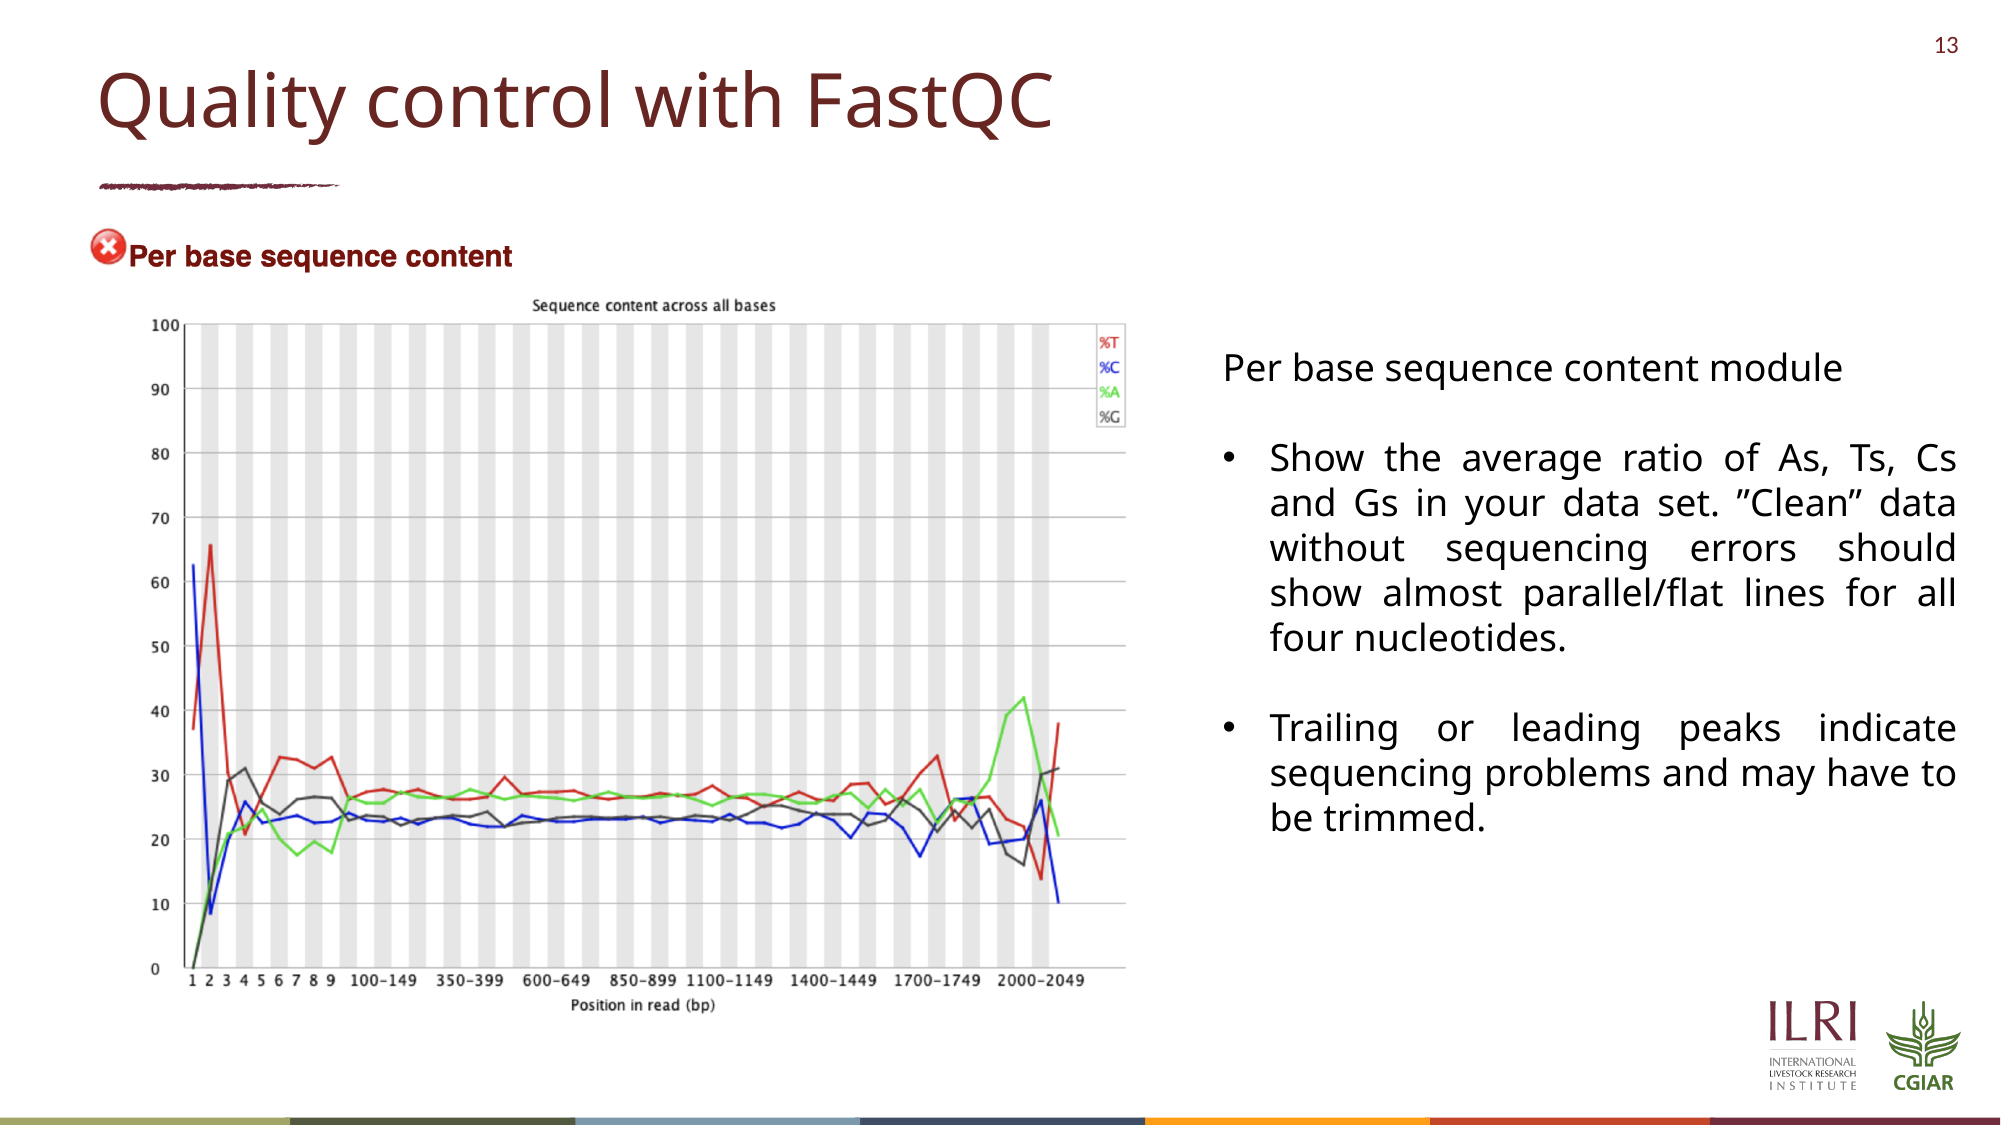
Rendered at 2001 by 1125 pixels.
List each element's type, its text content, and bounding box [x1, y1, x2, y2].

text_box Per base sequence content module Show the average ratio of As, Ts, Cs and Gs in your data set. ”Clean” data without sequencing errors should show almost parallel/flat lines for all four nucleotides. Trailing or leading peaks indicate sequencing problems and may have to be trimmed. [1207, 336, 1973, 847]
picture [80, 224, 1170, 1025]
picture [1770, 1001, 1961, 1090]
title Quality control with FastQC [81, 45, 1881, 157]
picture [99, 183, 340, 191]
